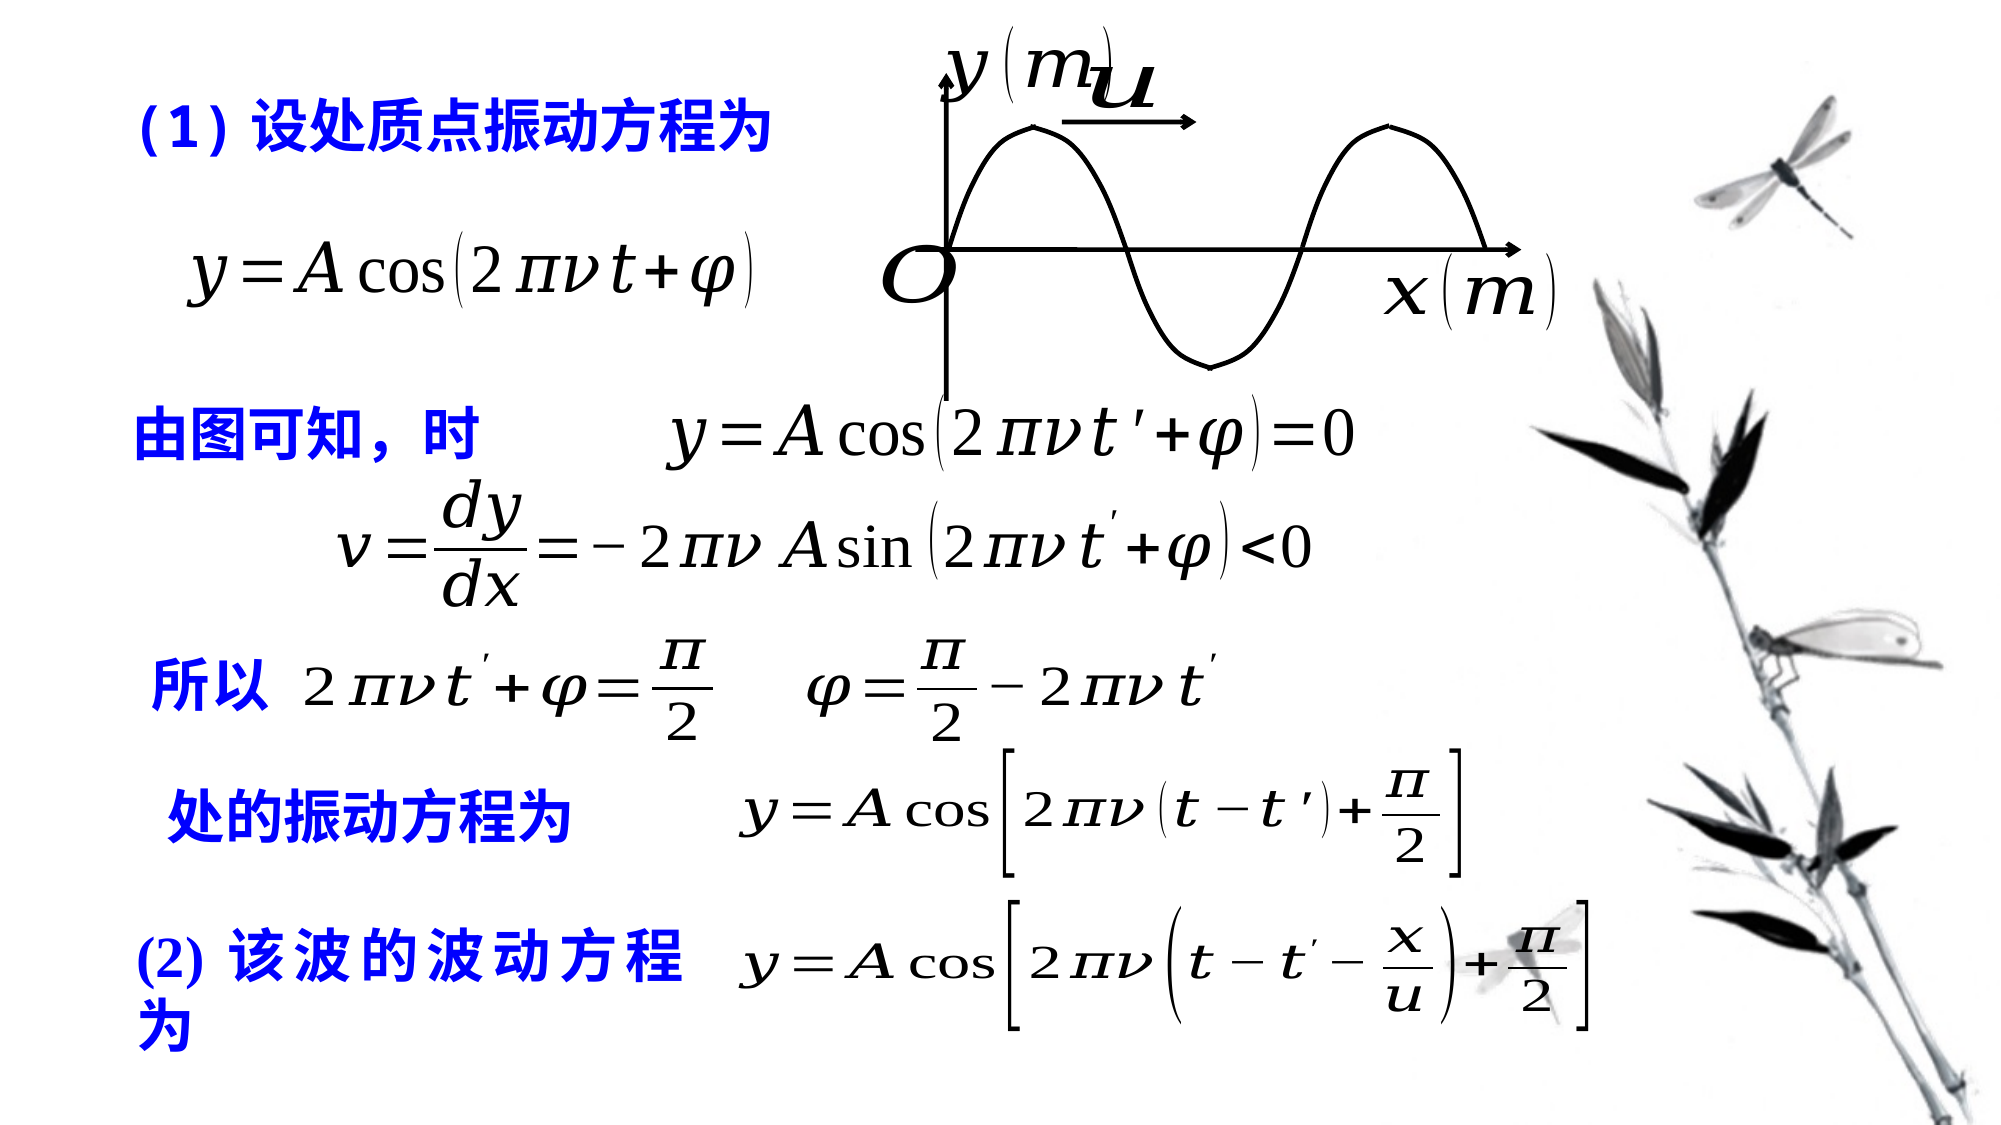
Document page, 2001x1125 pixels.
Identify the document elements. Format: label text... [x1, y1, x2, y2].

picture [1376, 61, 2000, 1125]
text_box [879, 20, 1562, 401]
text_box 所以 [136, 640, 360, 865]
text_box (2)该波的波动方程为 [121, 911, 699, 997]
